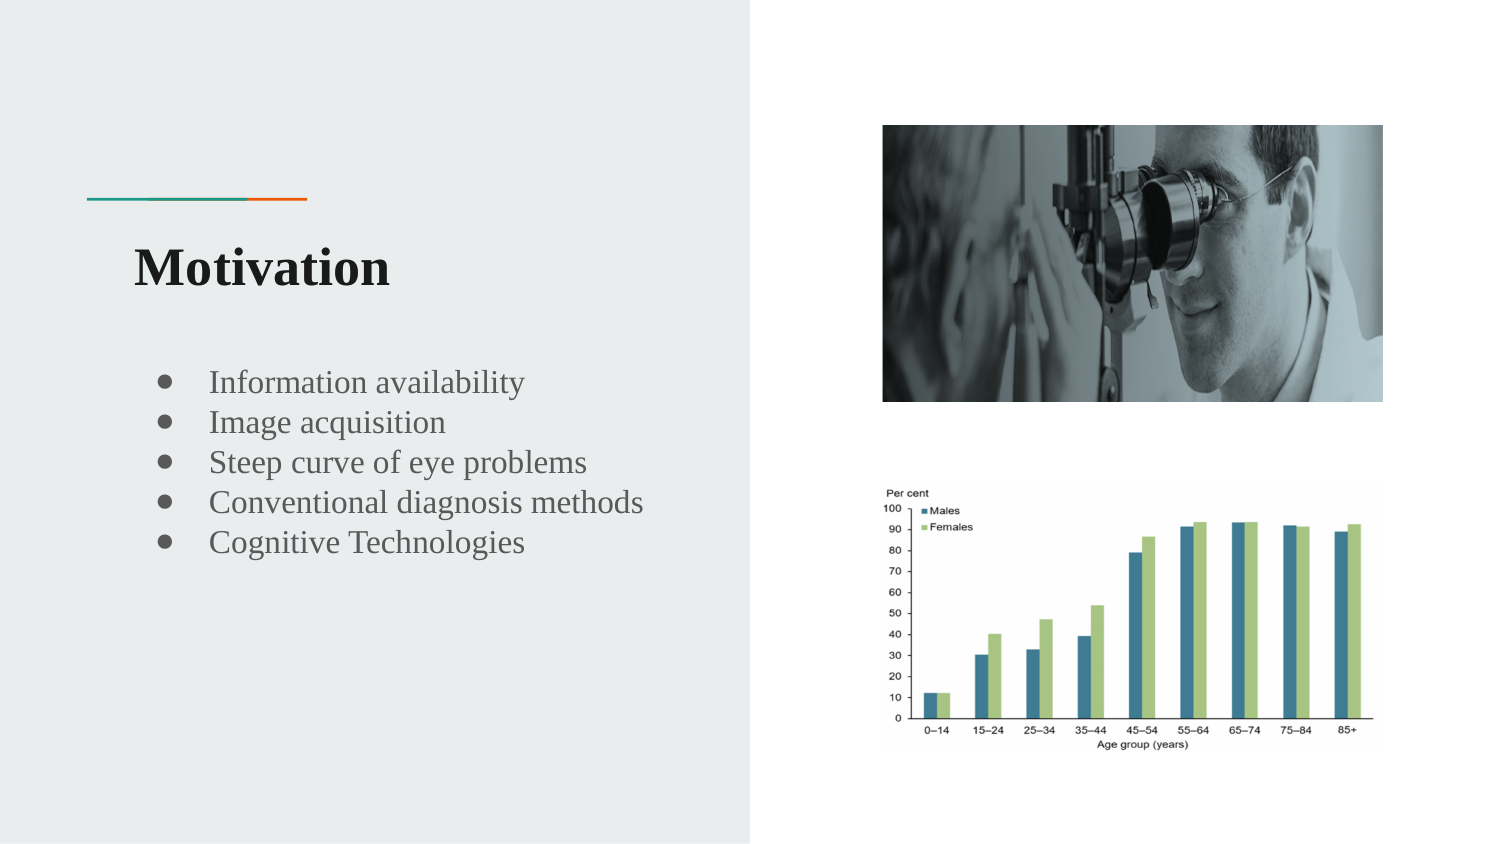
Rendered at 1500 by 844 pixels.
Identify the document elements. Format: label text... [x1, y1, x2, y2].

picture [882, 486, 1383, 752]
title Motivation [119, 216, 662, 311]
subtitle Information availability Image acquisition Steep curve of eye problems Conventional diagnosis methods Cognitive Technologies [118, 345, 661, 644]
picture [882, 124, 1383, 403]
